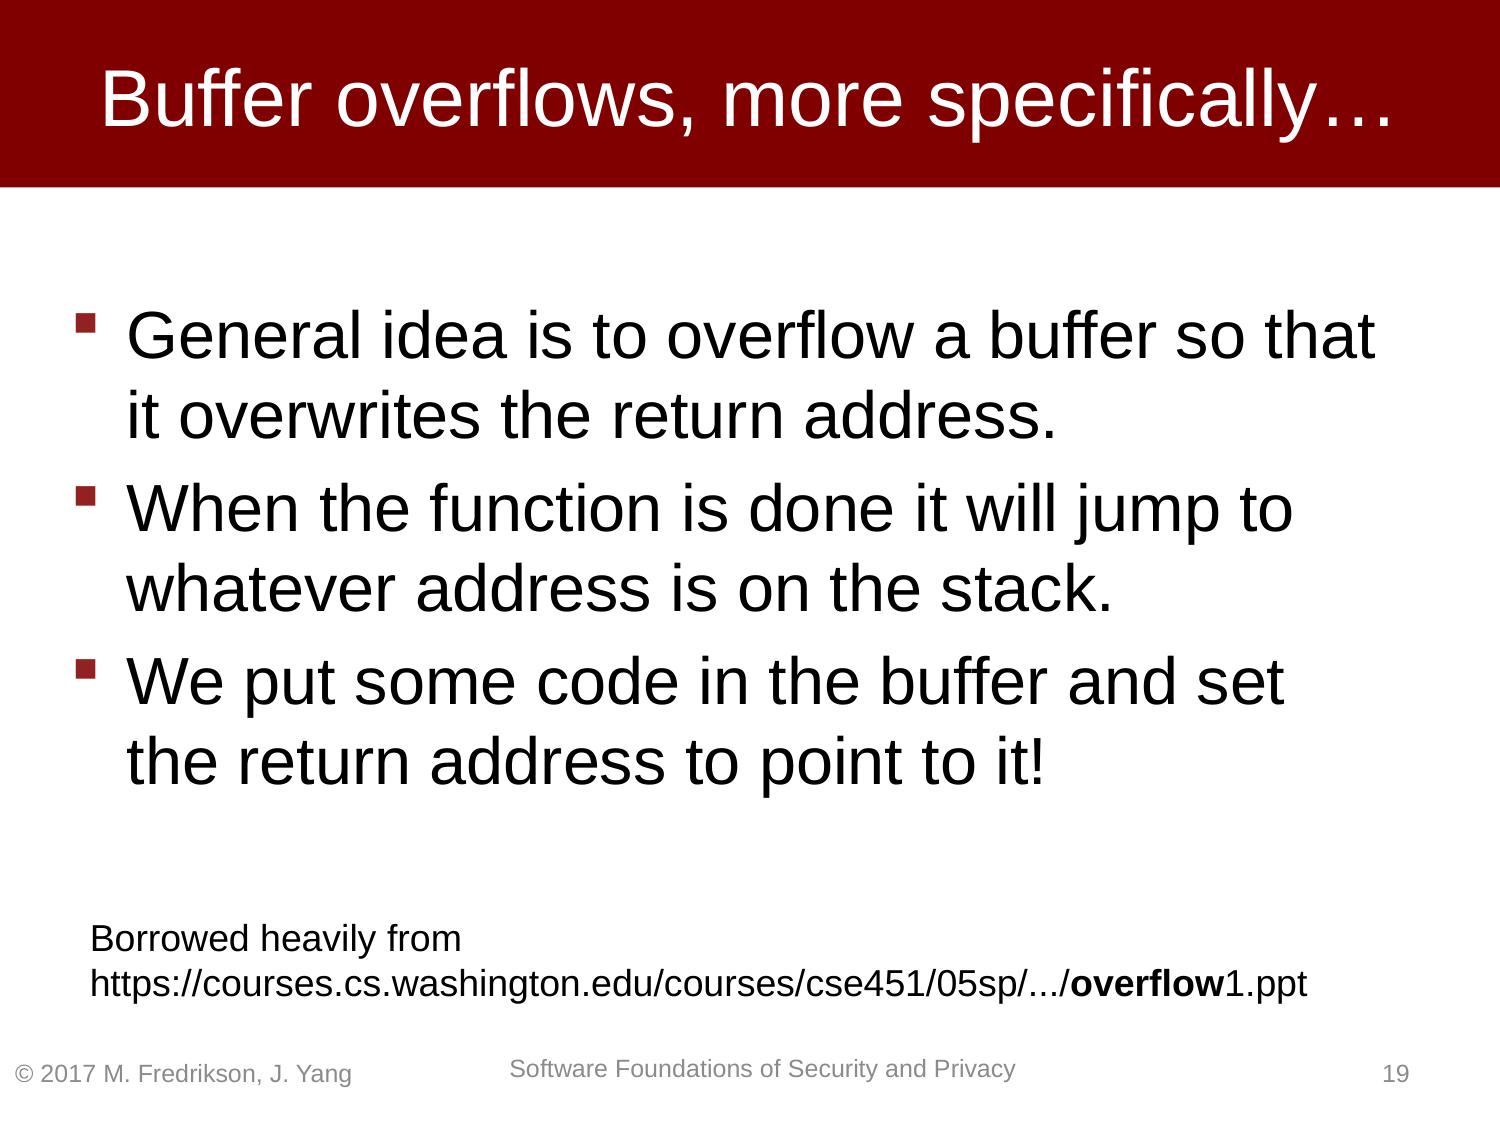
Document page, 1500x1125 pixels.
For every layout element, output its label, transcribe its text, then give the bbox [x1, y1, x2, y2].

footer © 2017 M. Fredrikson, J. Yang [0, 1042, 475, 1103]
text_box Borrowed heavily from https://courses.cs.washington.edu/courses/cse451/05sp/.../overflow1.ppt [74, 907, 1425, 1012]
title Buffer overflows, more specifically… [0, 0, 1500, 188]
list General idea is to overflow a buffer so that it overwrites the return address. When the function is done it will jump to whatever address is on the stack. We put some code in the buffer and set the return address to point to it! [55, 283, 1406, 1027]
slide_number 18 [1074, 1042, 1425, 1103]
